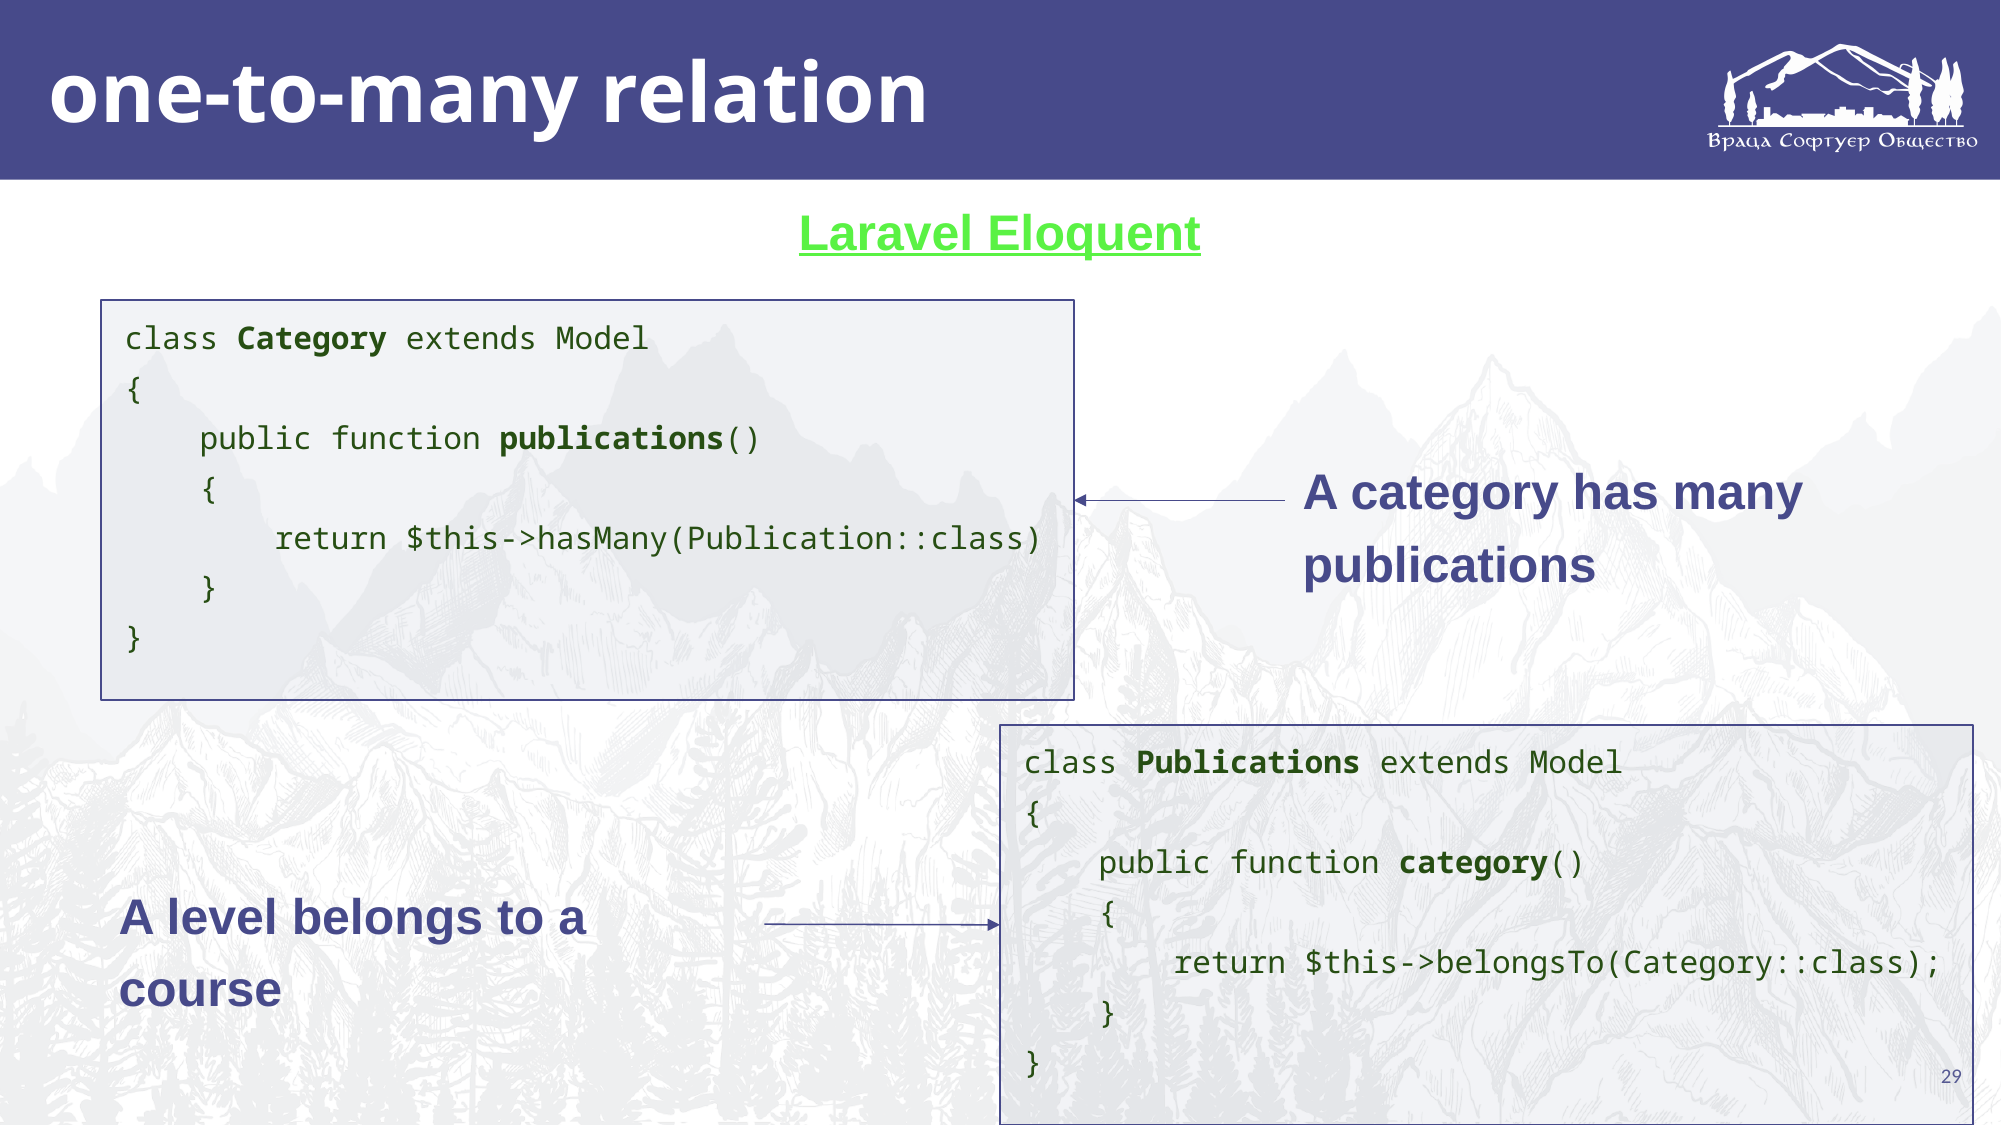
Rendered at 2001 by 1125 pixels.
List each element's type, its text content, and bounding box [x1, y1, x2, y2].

list A category has many publications [1284, 440, 1919, 561]
list class Publications extends Model { public function category() { return $this->belongsTo(Category::class); } } [999, 724, 1974, 1125]
picture [1703, 19, 1981, 165]
list Laravel Eloquent [81, 181, 1919, 301]
list class Category extends Model { public function publications() { return $this->hasMany(Publication::class) } } [100, 301, 1075, 701]
list A level belongs to a course [100, 865, 778, 985]
title one-to-many relation [31, 16, 1591, 162]
